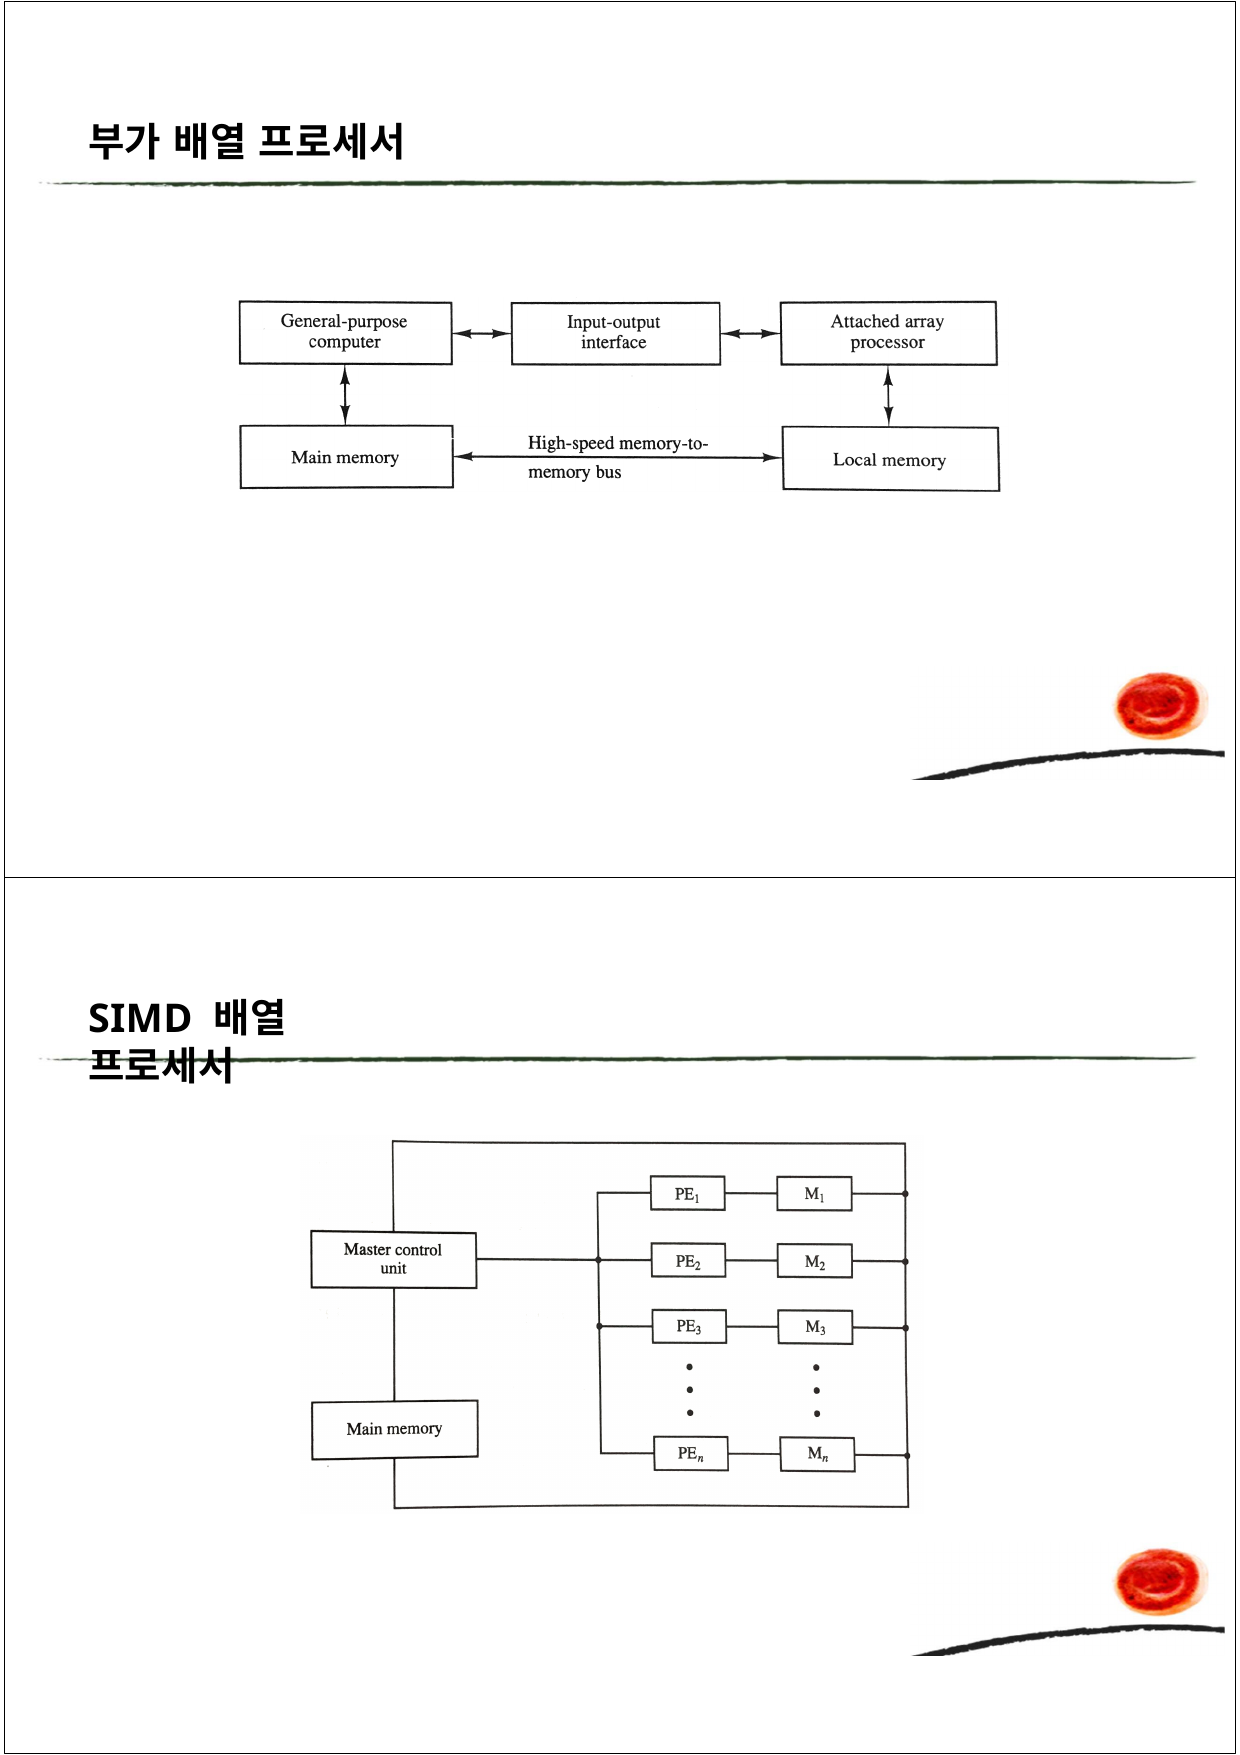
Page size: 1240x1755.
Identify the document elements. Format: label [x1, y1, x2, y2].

text_box [479, 423, 799, 492]
text_box [199, 226, 1178, 604]
text_box [218, 1023, 1214, 1748]
text_box [4, 1, 1236, 877]
text_box [4, 877, 1236, 1753]
